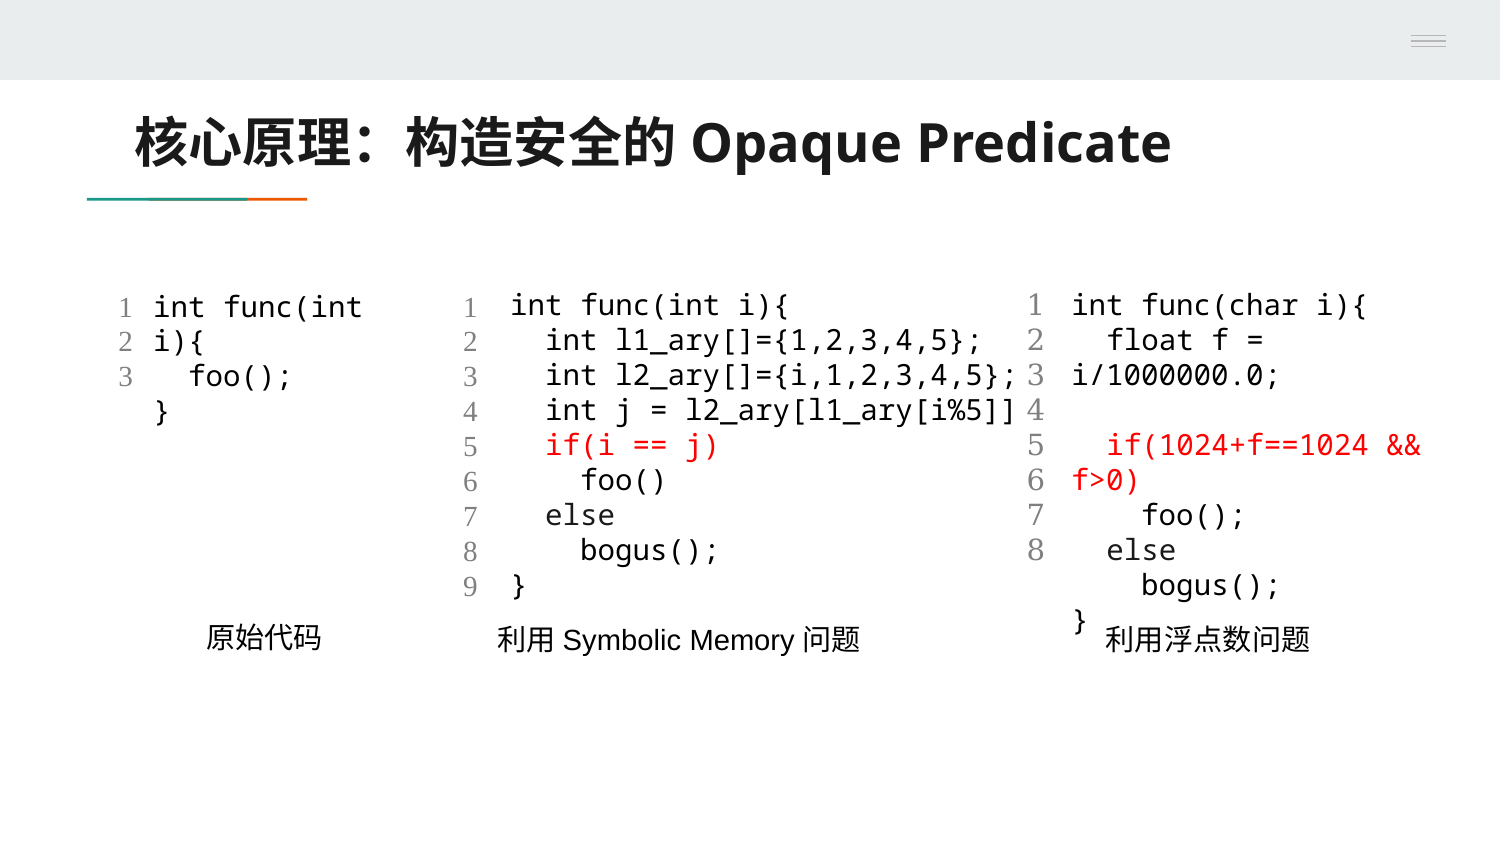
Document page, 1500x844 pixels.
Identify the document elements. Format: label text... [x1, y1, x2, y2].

text_box 利用浮点数问题 [1091, 613, 1359, 664]
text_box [448, 278, 1081, 614]
text_box 利用Symbolic Memory问题 [482, 621, 911, 664]
title 核心原理：构造安全的Opaque Predicate [119, 93, 1381, 182]
text_box 原始代码 [128, 612, 401, 662]
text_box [103, 280, 429, 402]
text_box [1011, 278, 1500, 578]
